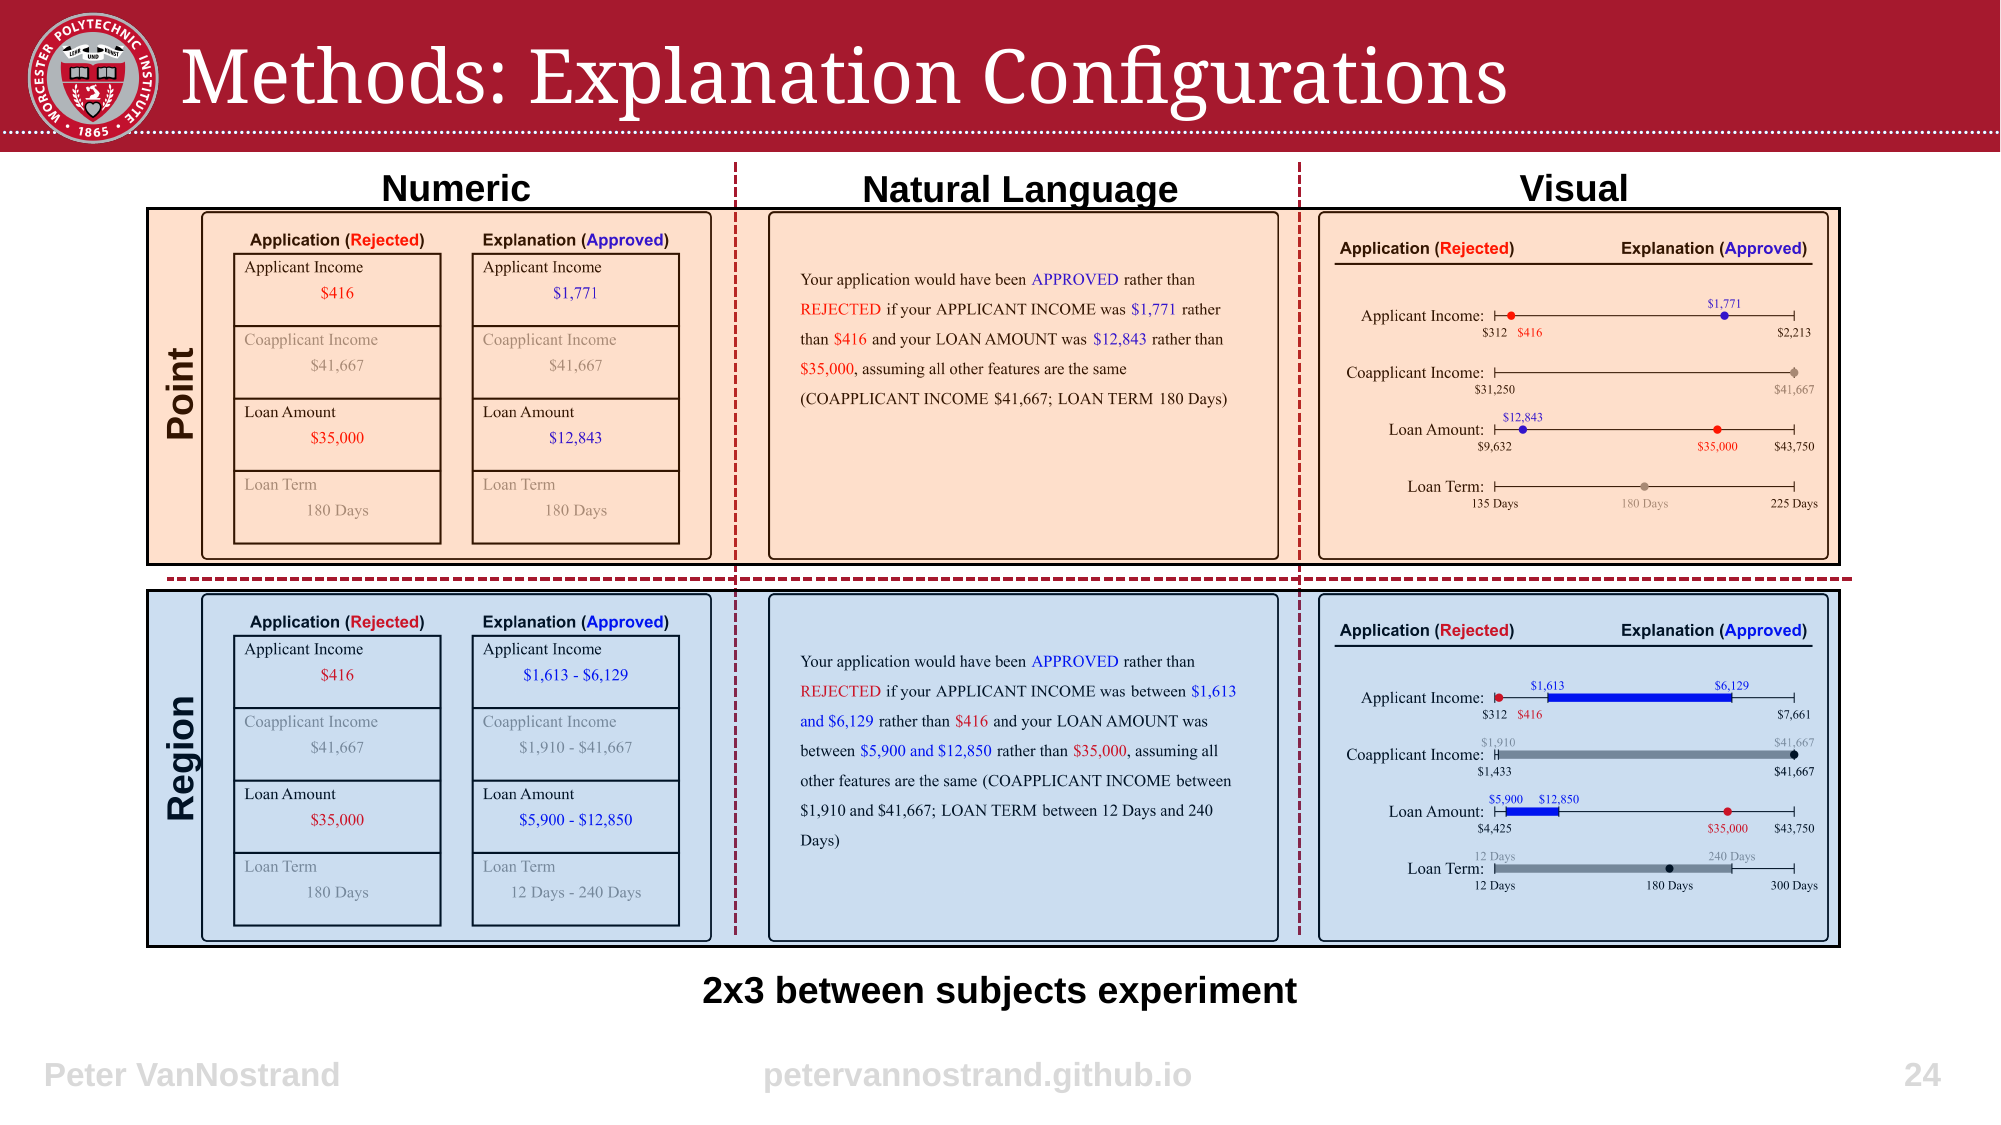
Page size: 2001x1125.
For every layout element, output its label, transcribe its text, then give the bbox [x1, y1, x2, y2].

text_box [1300, 207, 1841, 565]
picture [0, 0, 2001, 1125]
list 2x3 between subjects experiment [503, 947, 1497, 1016]
text_box [147, 590, 1841, 947]
title Methods: Explanation Configurations [165, 29, 1608, 127]
text_box Natural Language [765, 158, 1276, 207]
text_box [736, 207, 1299, 565]
footer 24 [1880, 1042, 1957, 1103]
text_box [146, 207, 735, 565]
text_box Visual [1320, 156, 1829, 207]
text_box Numeric [201, 157, 712, 207]
